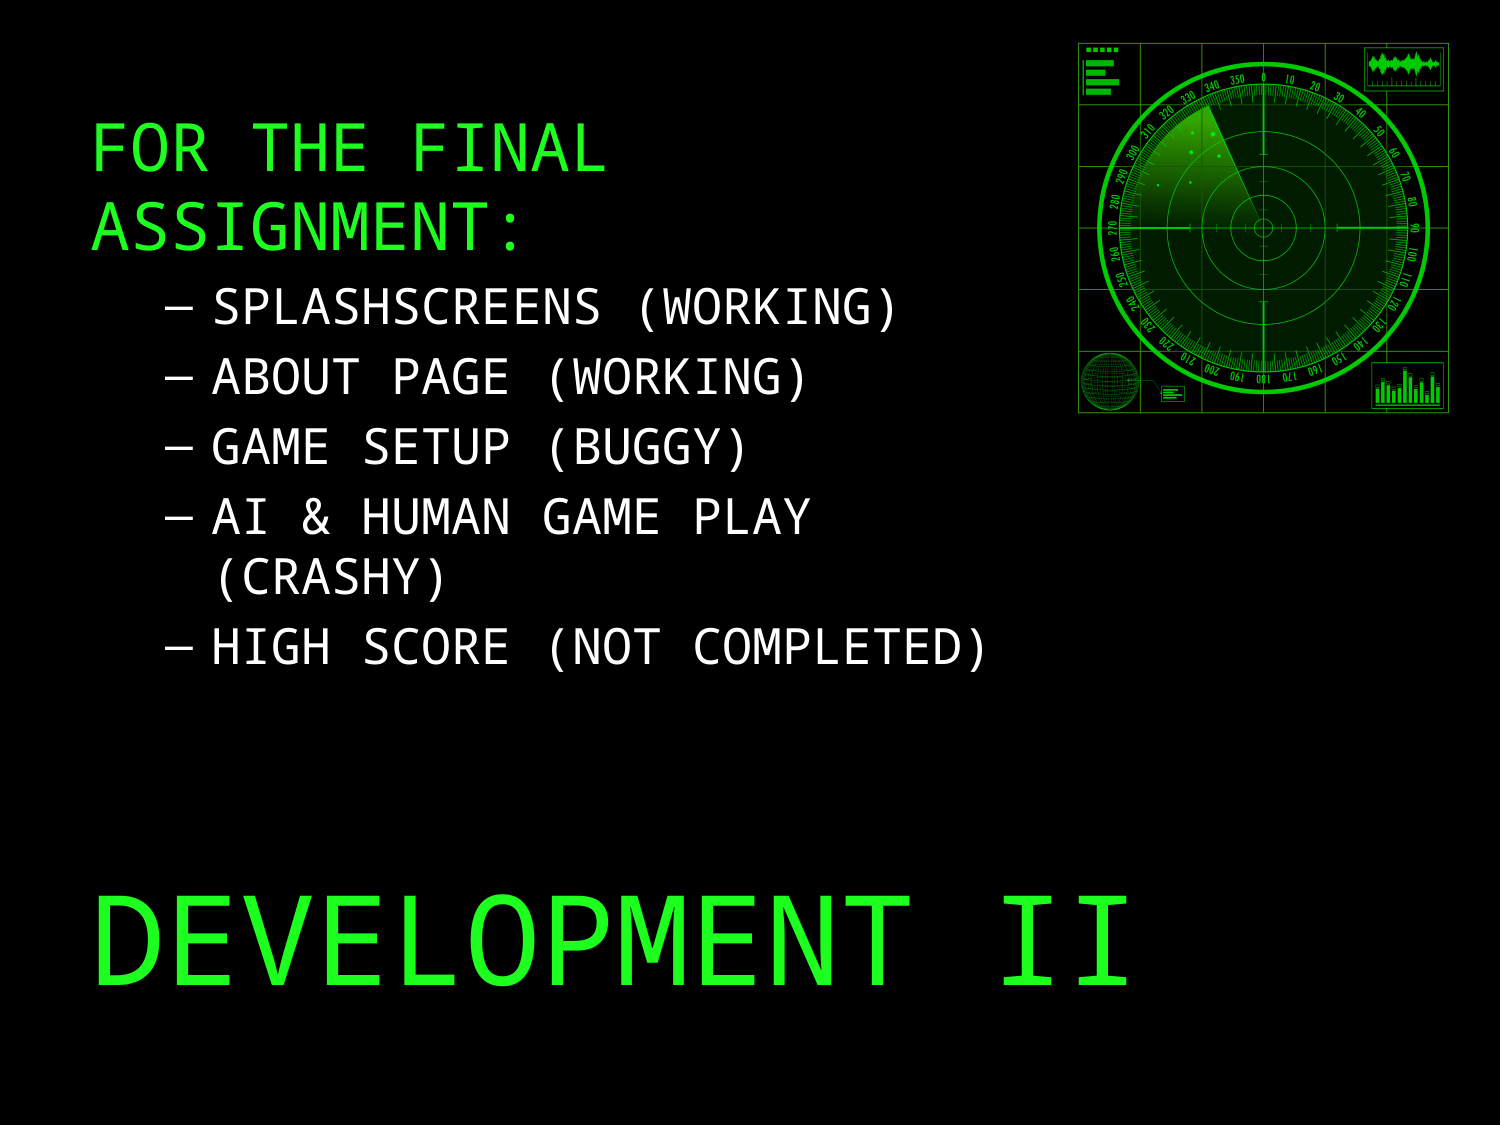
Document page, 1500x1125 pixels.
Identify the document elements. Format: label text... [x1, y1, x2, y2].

title DEVELOPMENT II [75, 841, 1425, 1029]
list FOR THE FINAL ASSIGNMENT: SPLASHSCREENS (WORKING) ABOUT PAGE (WORKING) GAME SETUP (BUGGY) AI & HUMAN GAME PLAY (CRASHY) HIGH SCORE (NOT COMPLETED) [75, 96, 1072, 840]
picture [1071, 36, 1456, 420]
